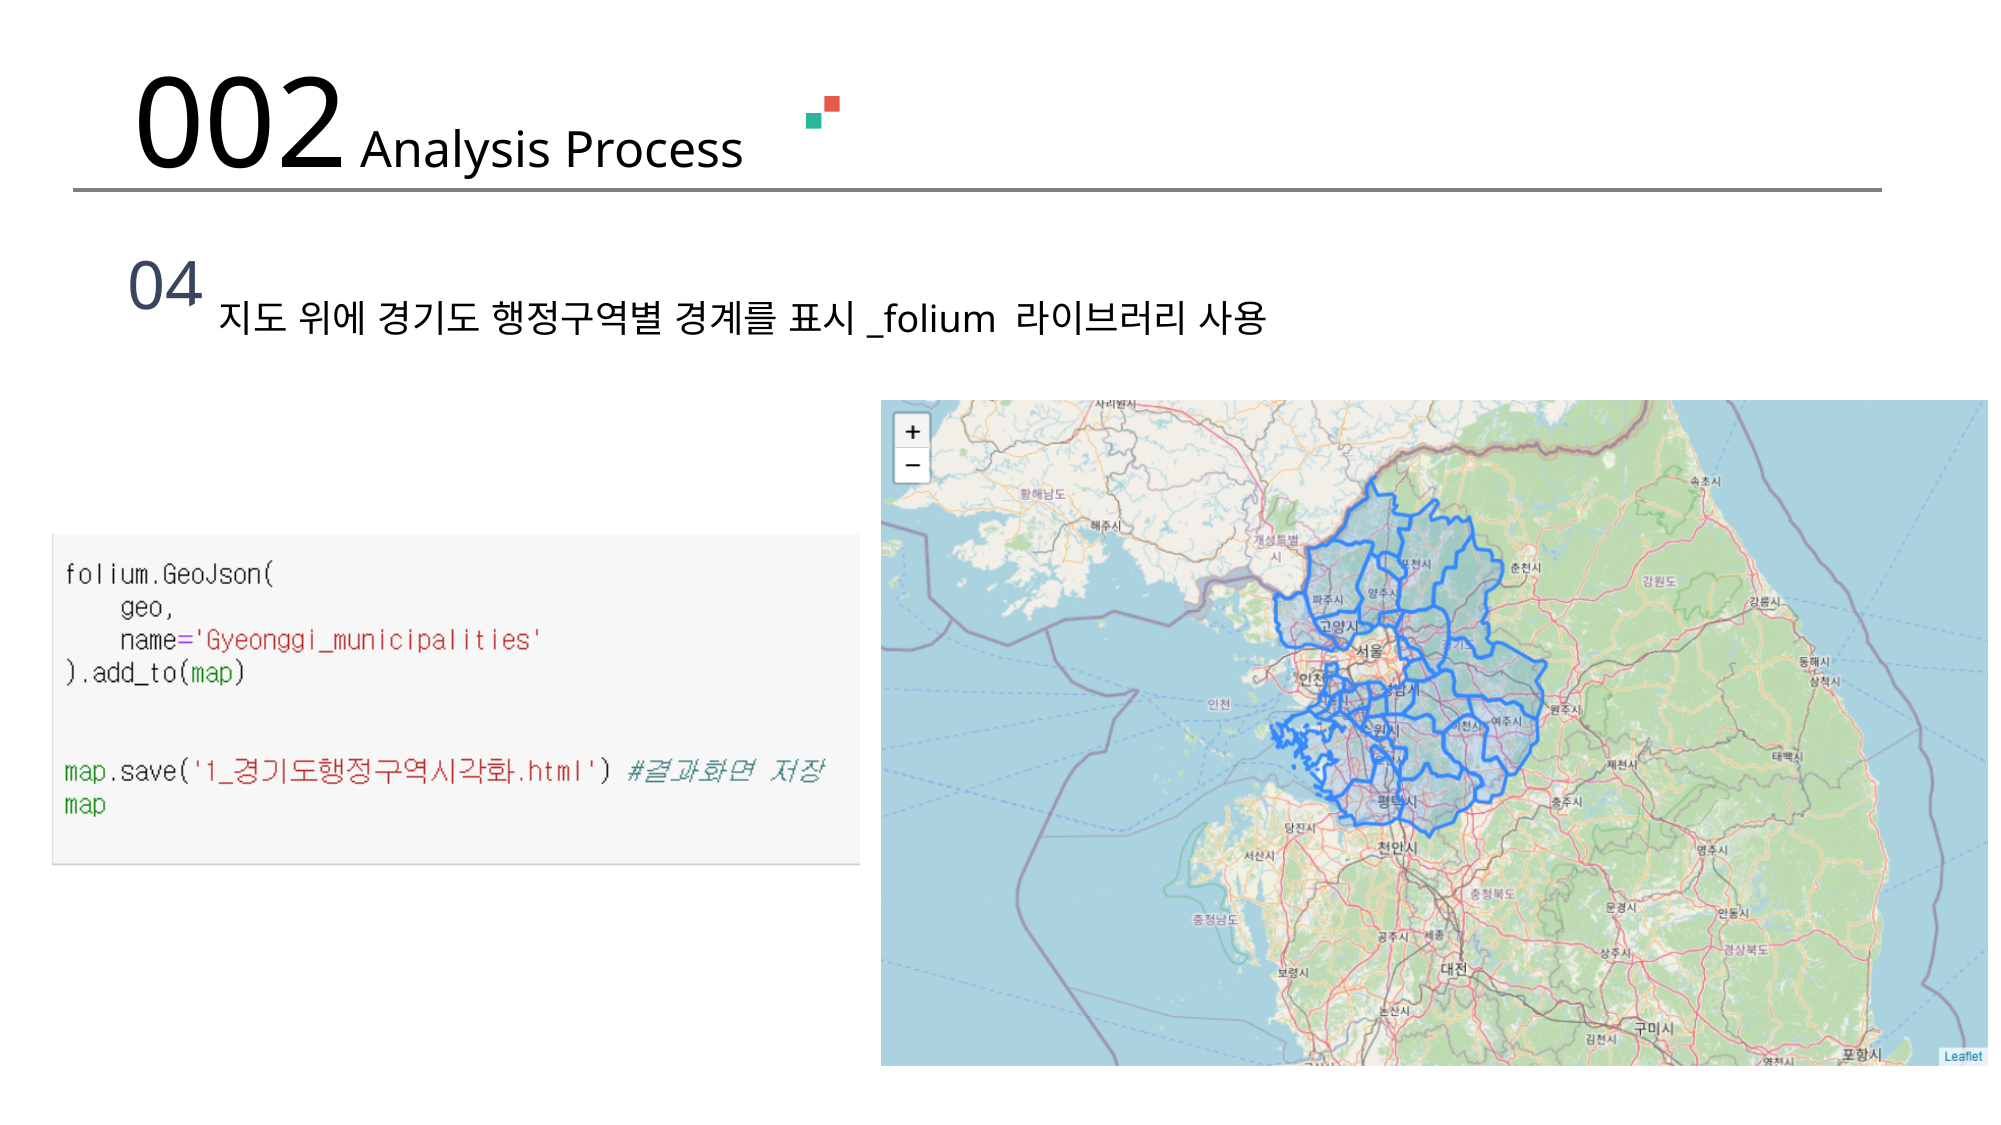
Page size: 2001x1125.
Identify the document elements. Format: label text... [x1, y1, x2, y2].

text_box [86, 235, 286, 359]
text_box 지도 위에 경기도 행정구역별 경계를 표시_folium 라이브러리 사용 [286, 287, 1655, 348]
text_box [72, 34, 1880, 202]
picture [52, 534, 860, 868]
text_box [805, 96, 840, 129]
picture [880, 398, 1992, 1069]
